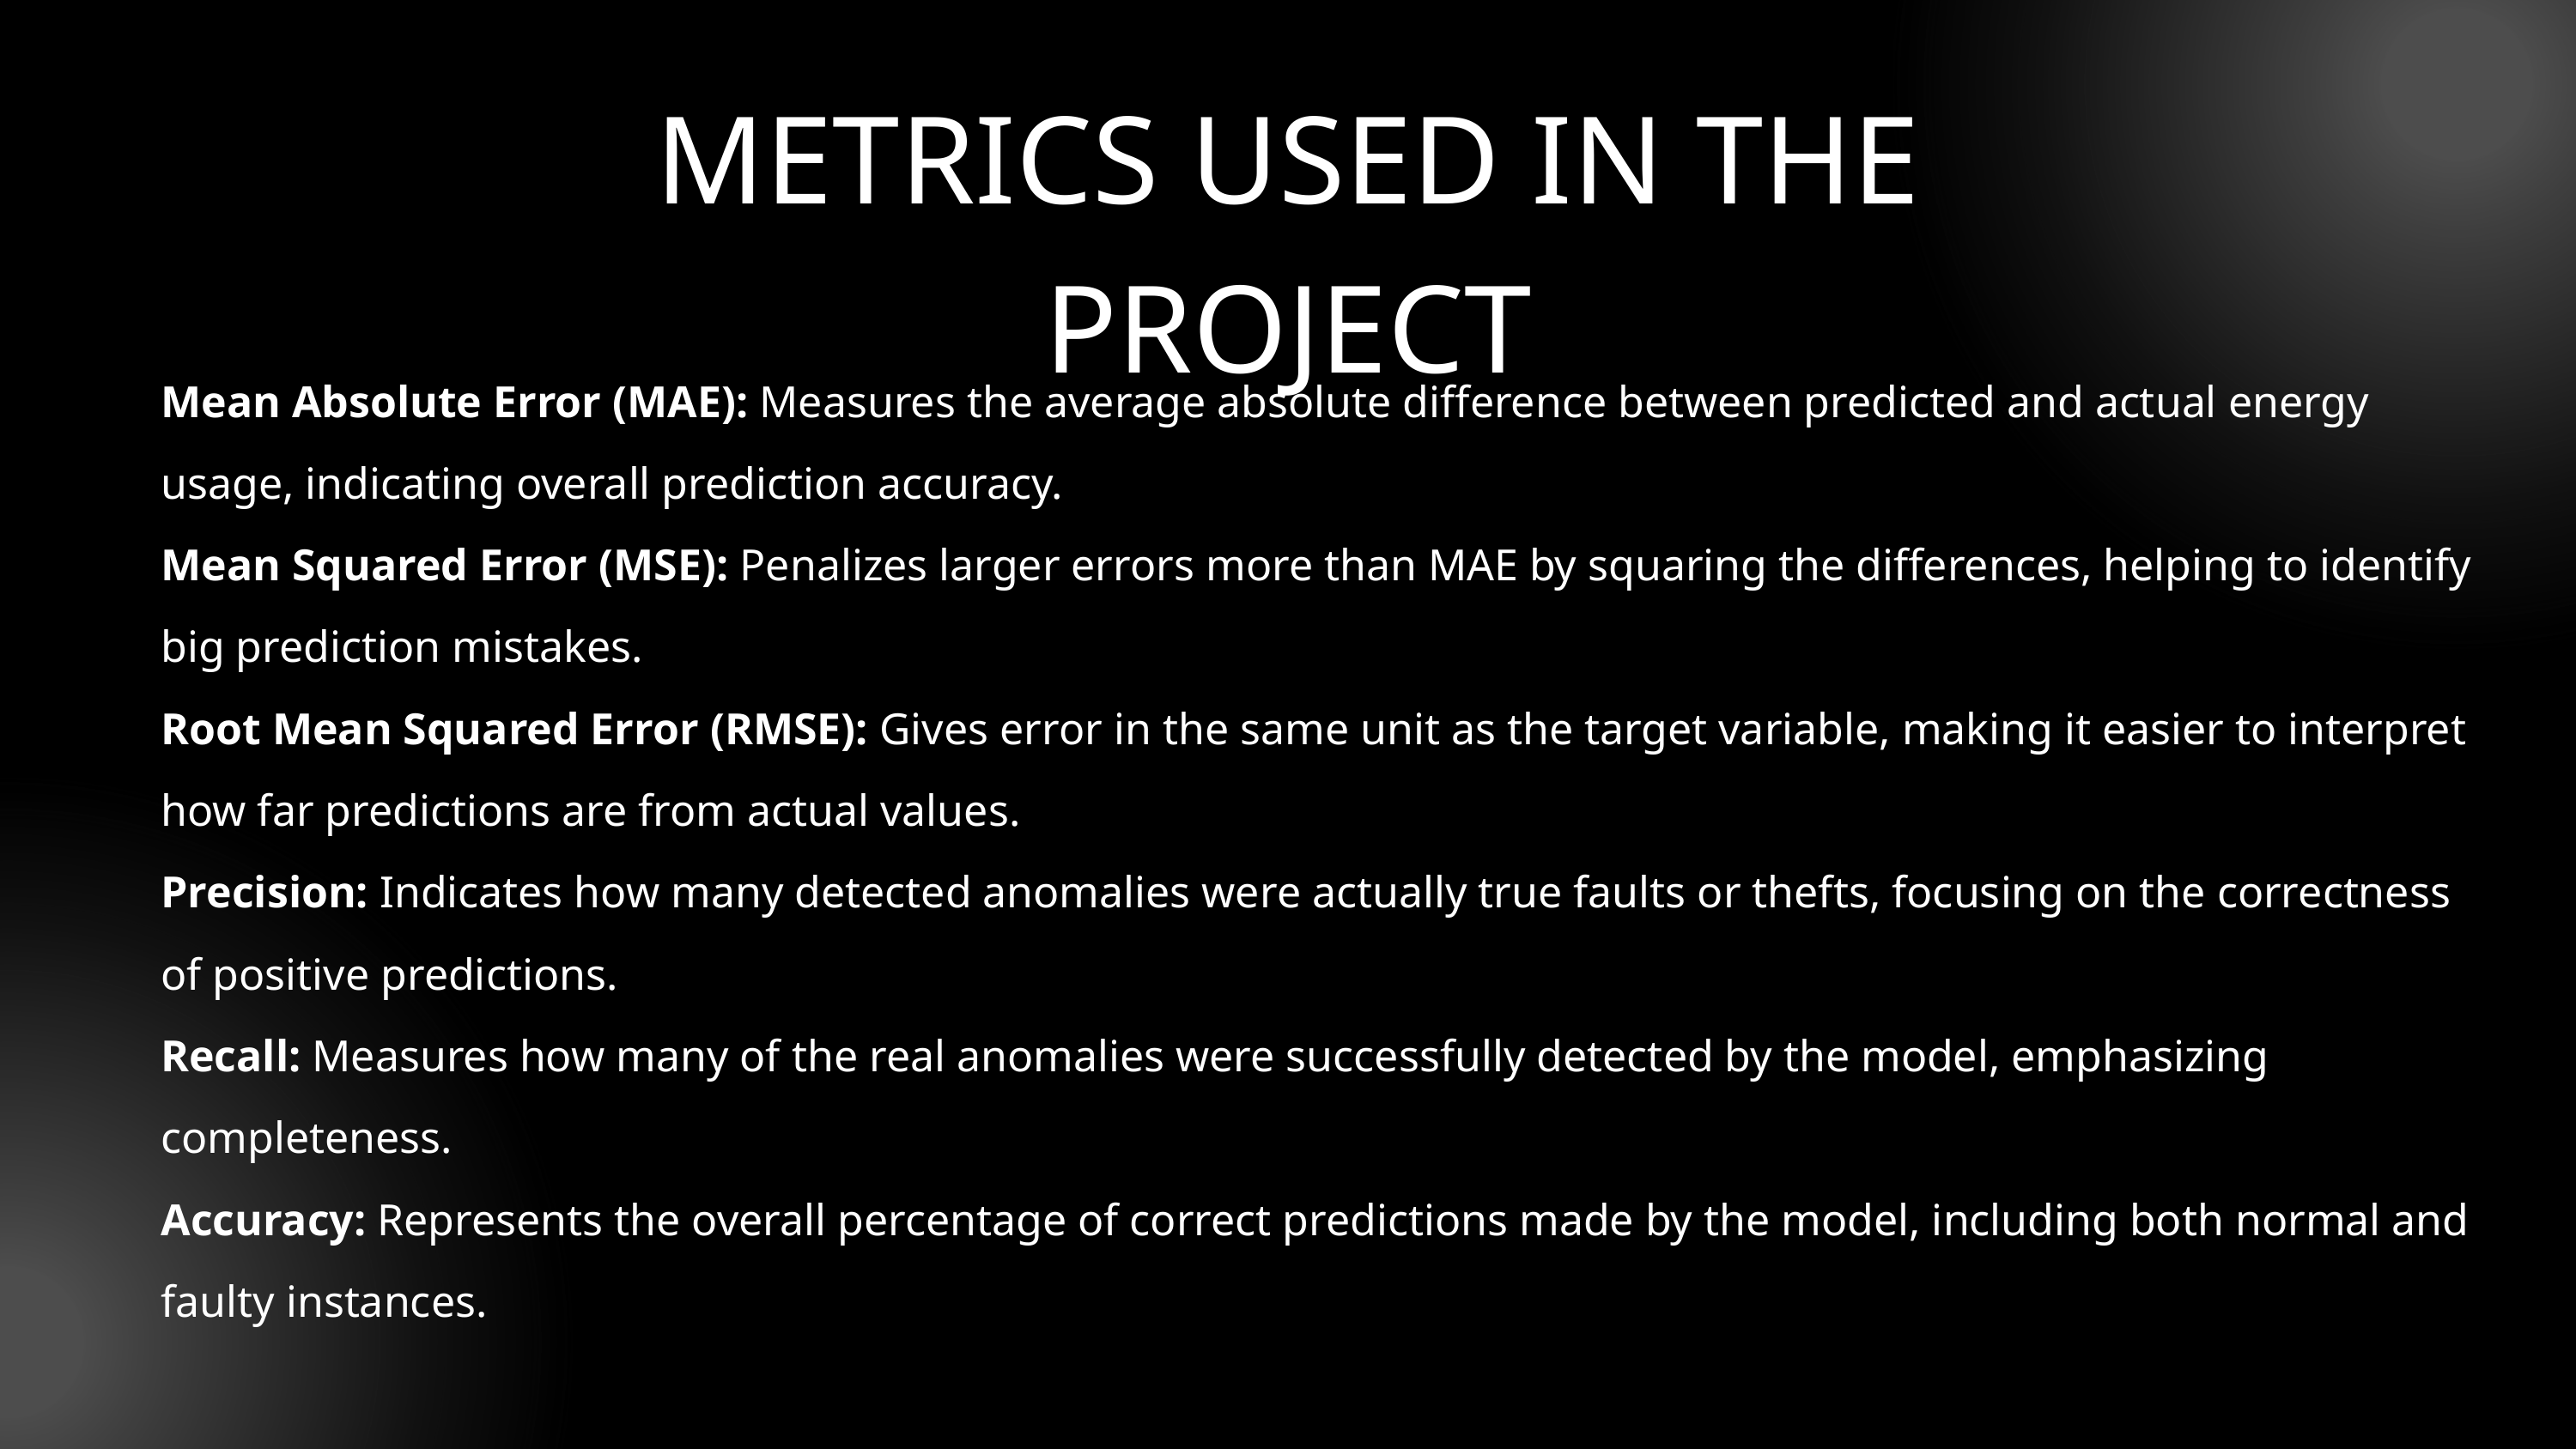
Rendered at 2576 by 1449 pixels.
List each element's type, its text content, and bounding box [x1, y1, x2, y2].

text_box [0, 770, 580, 1449]
text_box [1885, 0, 2576, 656]
text_box Mean Absolute Error (MAE): Measures the average absolute difference between predicted and actual energy usage, indicating overall prediction accuracy. Mean Squared Error (MSE): Penalizes larger errors more than MAE by squaring the differences, helping to identify big prediction mistakes. Root Mean Squared Error (RMSE): Gives error in the same unit as the target variable, making it easier to interpret how far predictions are from actual values. Precision: Indicates how many detected anomalies were actually true faults or thefts, focusing on the correctness of positive predictions. Recall: Measures how many of the real anomalies were successfully detected by the model, emphasizing completeness. Accuracy: Represents the overall percentage of correct predictions made by the model, including both normal and faulty instances. [161, 180, 2480, 1326]
text_box METRICS USED IN THE PROJECT [457, 58, 2119, 397]
